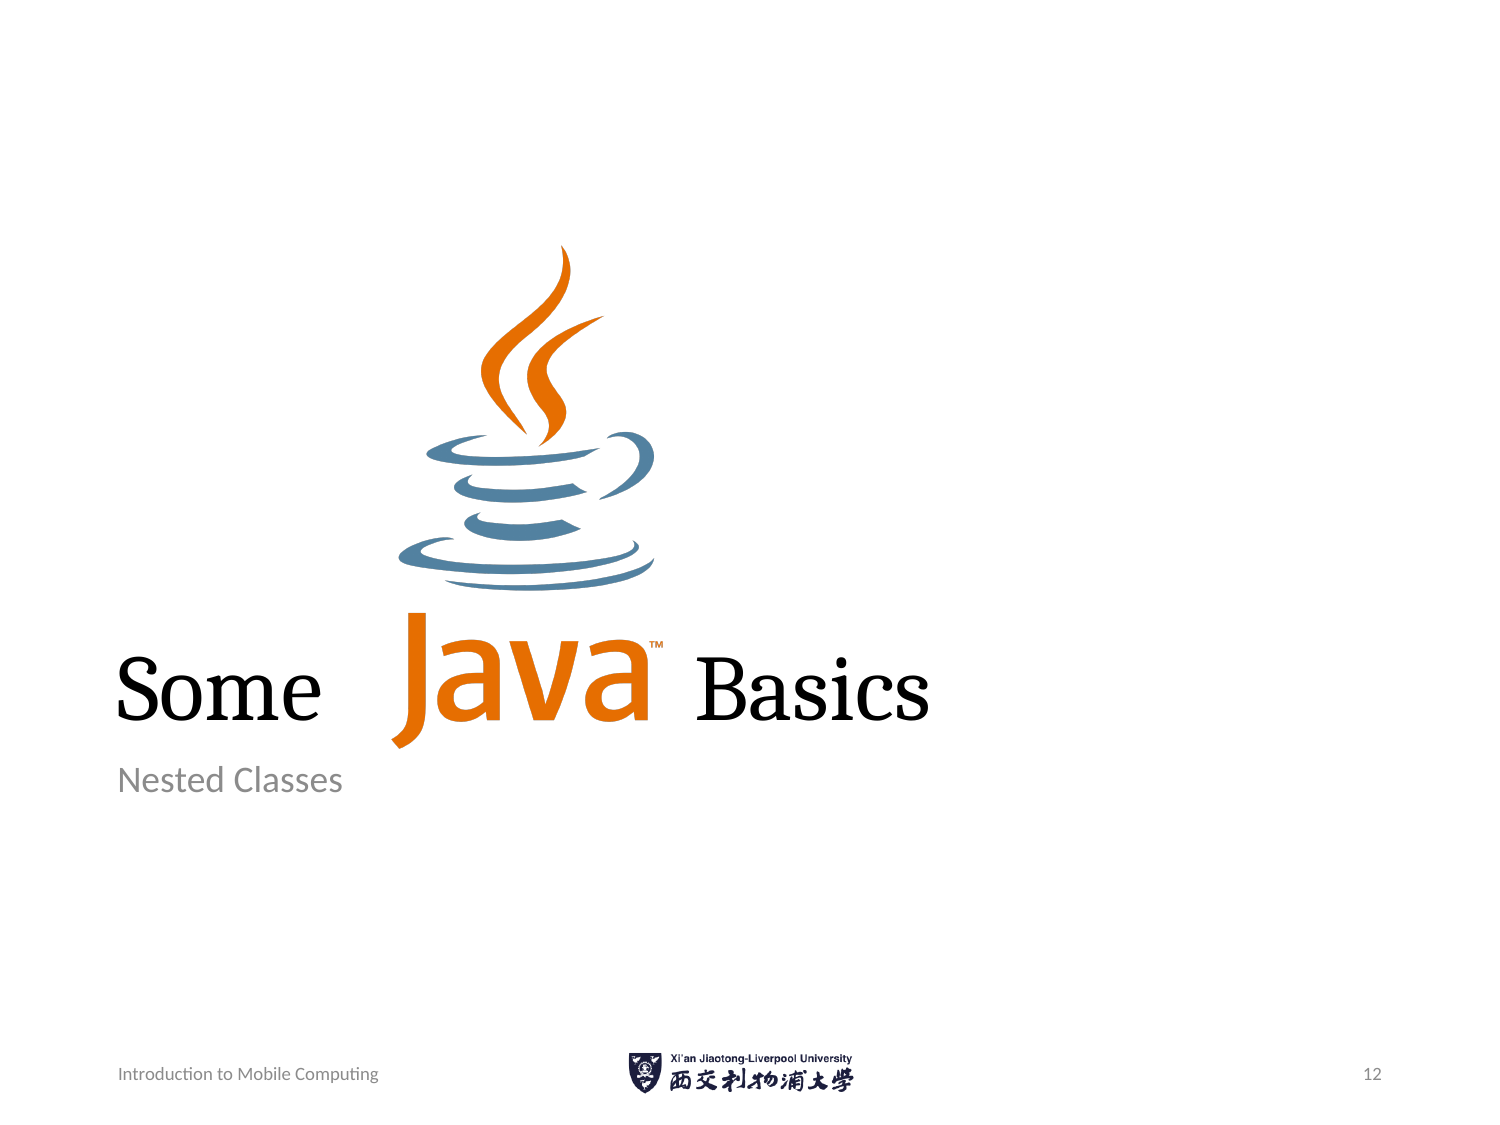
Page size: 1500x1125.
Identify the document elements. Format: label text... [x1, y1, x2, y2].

picture [385, 241, 665, 753]
title Some Basics [665, 280, 1397, 749]
slide_number Introduction to Mobile Computing [103, 1042, 441, 1103]
picture [625, 1049, 857, 1096]
list Nested Classes [102, 752, 1397, 999]
title Some Basics [102, 280, 385, 749]
slide_number 12 [1059, 1042, 1397, 1103]
